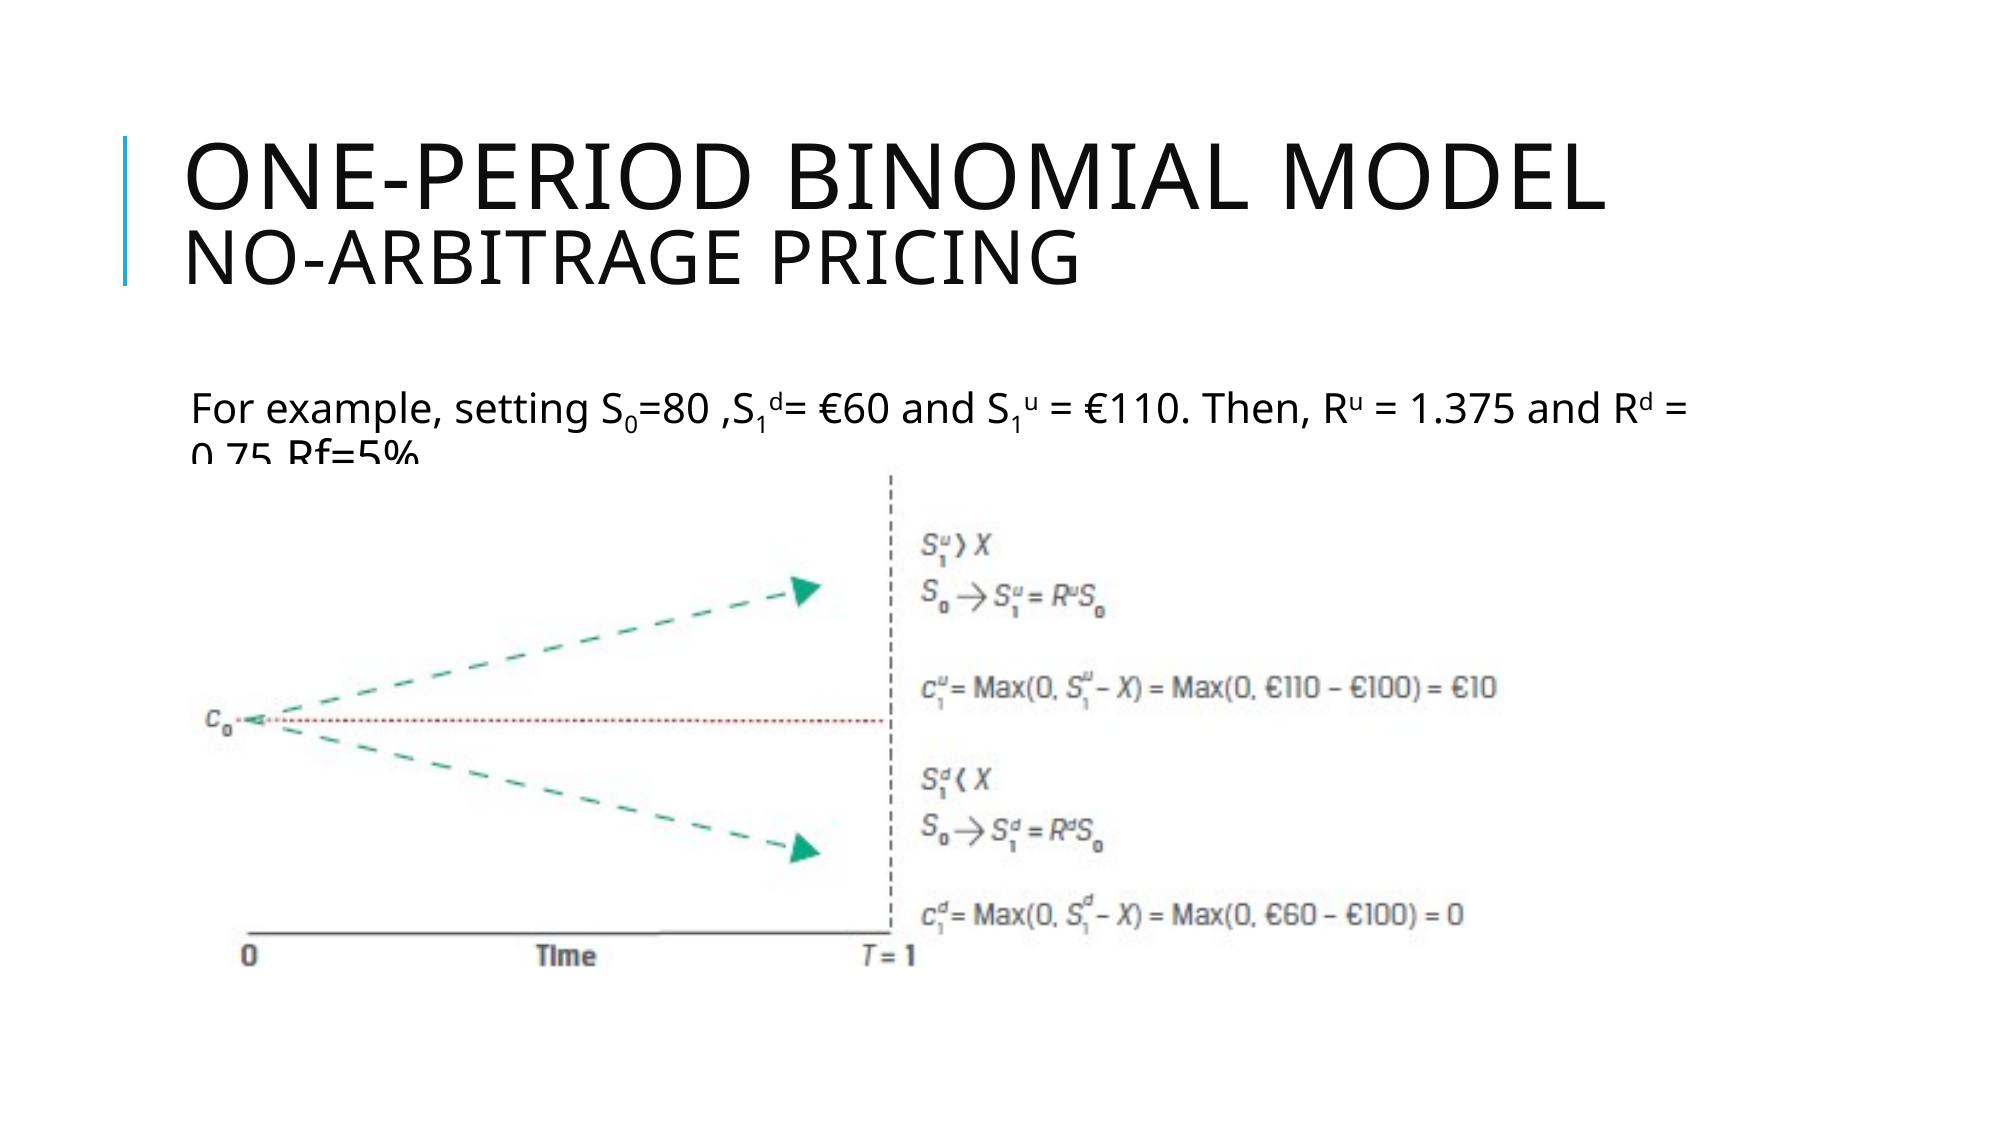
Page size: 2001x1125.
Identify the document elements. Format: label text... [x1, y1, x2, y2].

title One-period binomial model no-arbitrage pricing [168, 96, 1763, 342]
list For example, setting S0=80 ,S1d= €60 and S1u = €110. Then, Ru = 1.375 and Rd = 0.75.Rf=5% [168, 375, 1763, 1035]
picture [189, 464, 1512, 1004]
